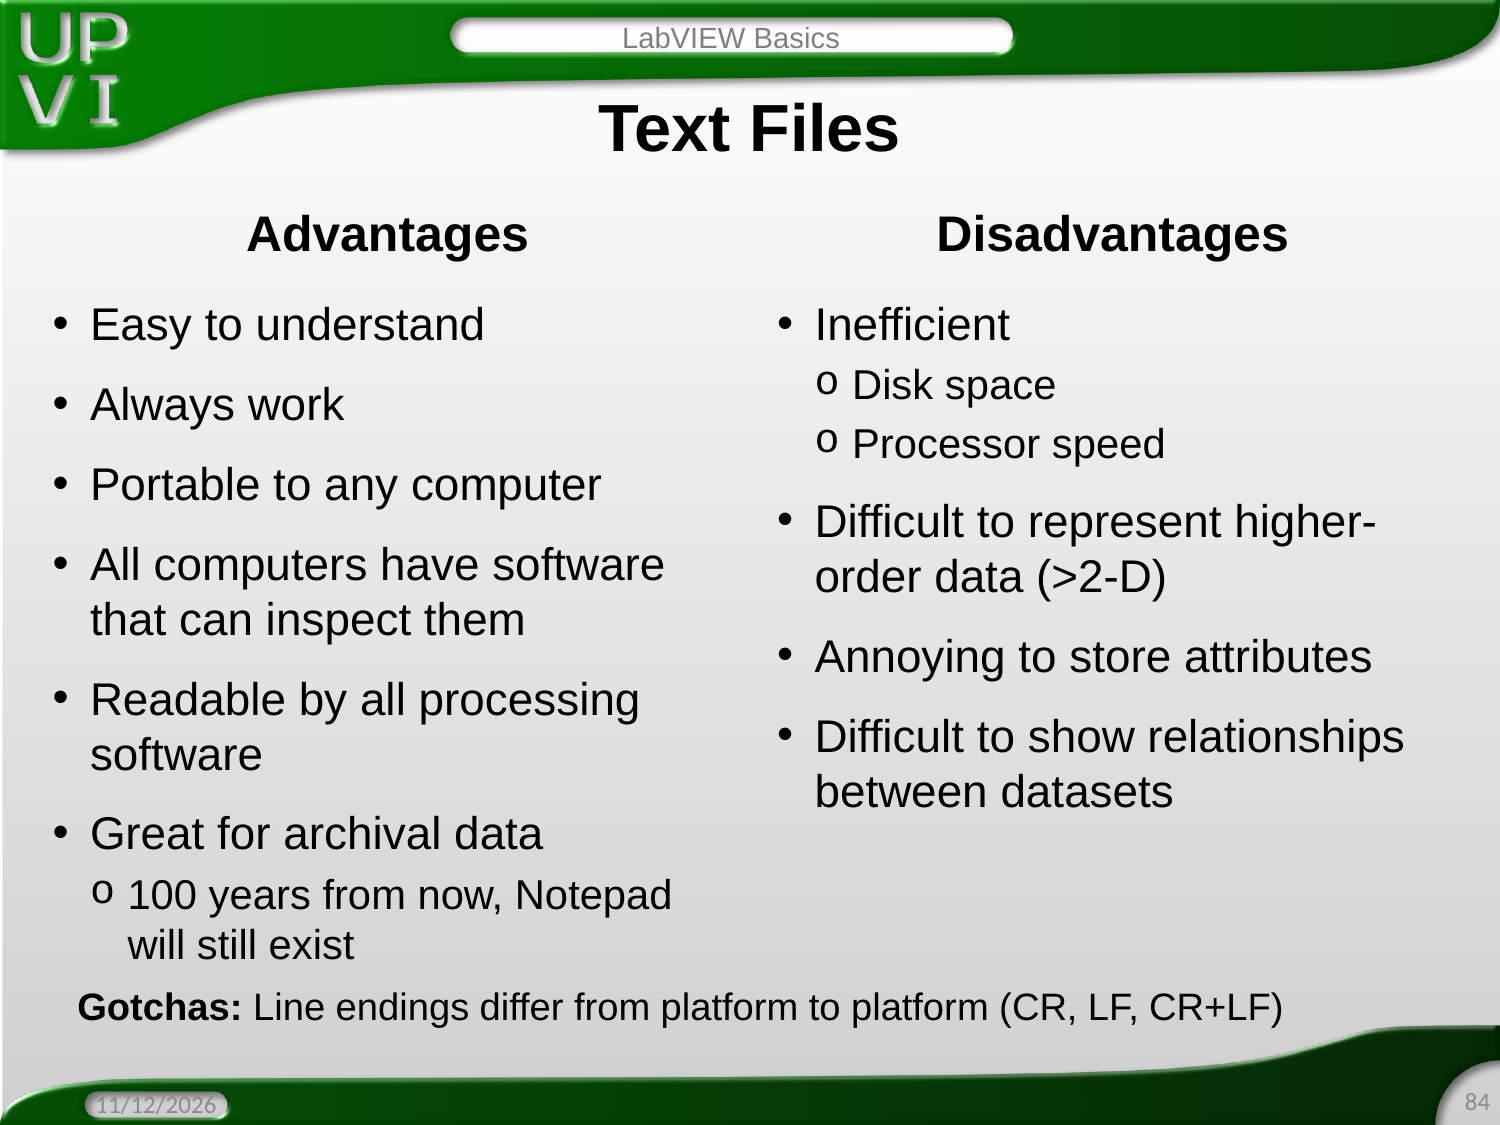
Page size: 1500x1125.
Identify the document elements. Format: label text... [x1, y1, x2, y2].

list Advantages [37, 174, 738, 287]
list Easy to understand Always work Portable to any computer All computers have software that can inspect them Readable by all processing software Great for archival data 100 years from now, Notepad will still exist [37, 287, 738, 1005]
list Disadvantages [762, 174, 1463, 287]
text_box Gotchas: Line endings differ from platform to platform (CR, LF, CR+LF) [62, 975, 1438, 1068]
footer LabVIEW Basics [450, 6, 1013, 67]
list Inefficient Disk space Processor speed Difficult to represent higher-order data (>2-D) Annoying to store attributes Difficult to show relationships between datasets [761, 287, 1463, 1013]
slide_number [75, 1073, 238, 1125]
title Text Files [75, 75, 1425, 175]
picture [0, 0, 1500, 1125]
slide_number 84 [1155, 1069, 1500, 1125]
